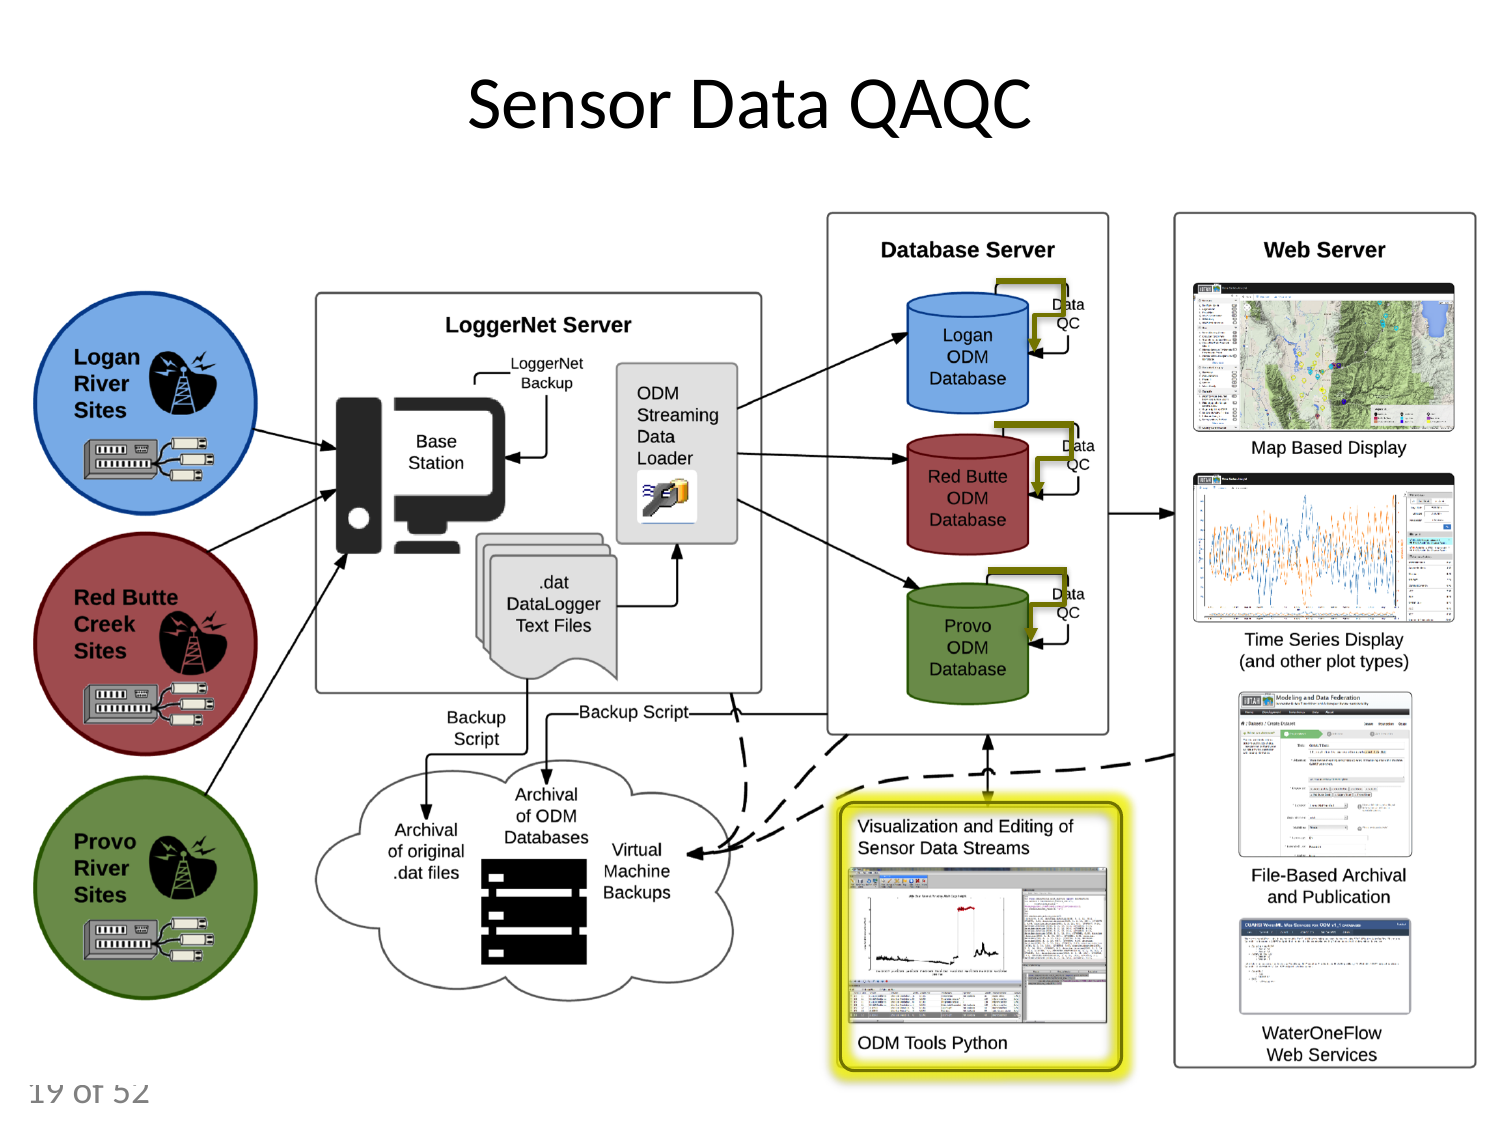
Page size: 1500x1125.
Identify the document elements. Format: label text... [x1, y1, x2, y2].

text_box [987, 566, 1065, 643]
picture [0, 195, 1500, 1085]
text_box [996, 277, 1064, 353]
text_box Sensor Data QAQC [0, 22, 1500, 174]
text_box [993, 420, 1072, 497]
